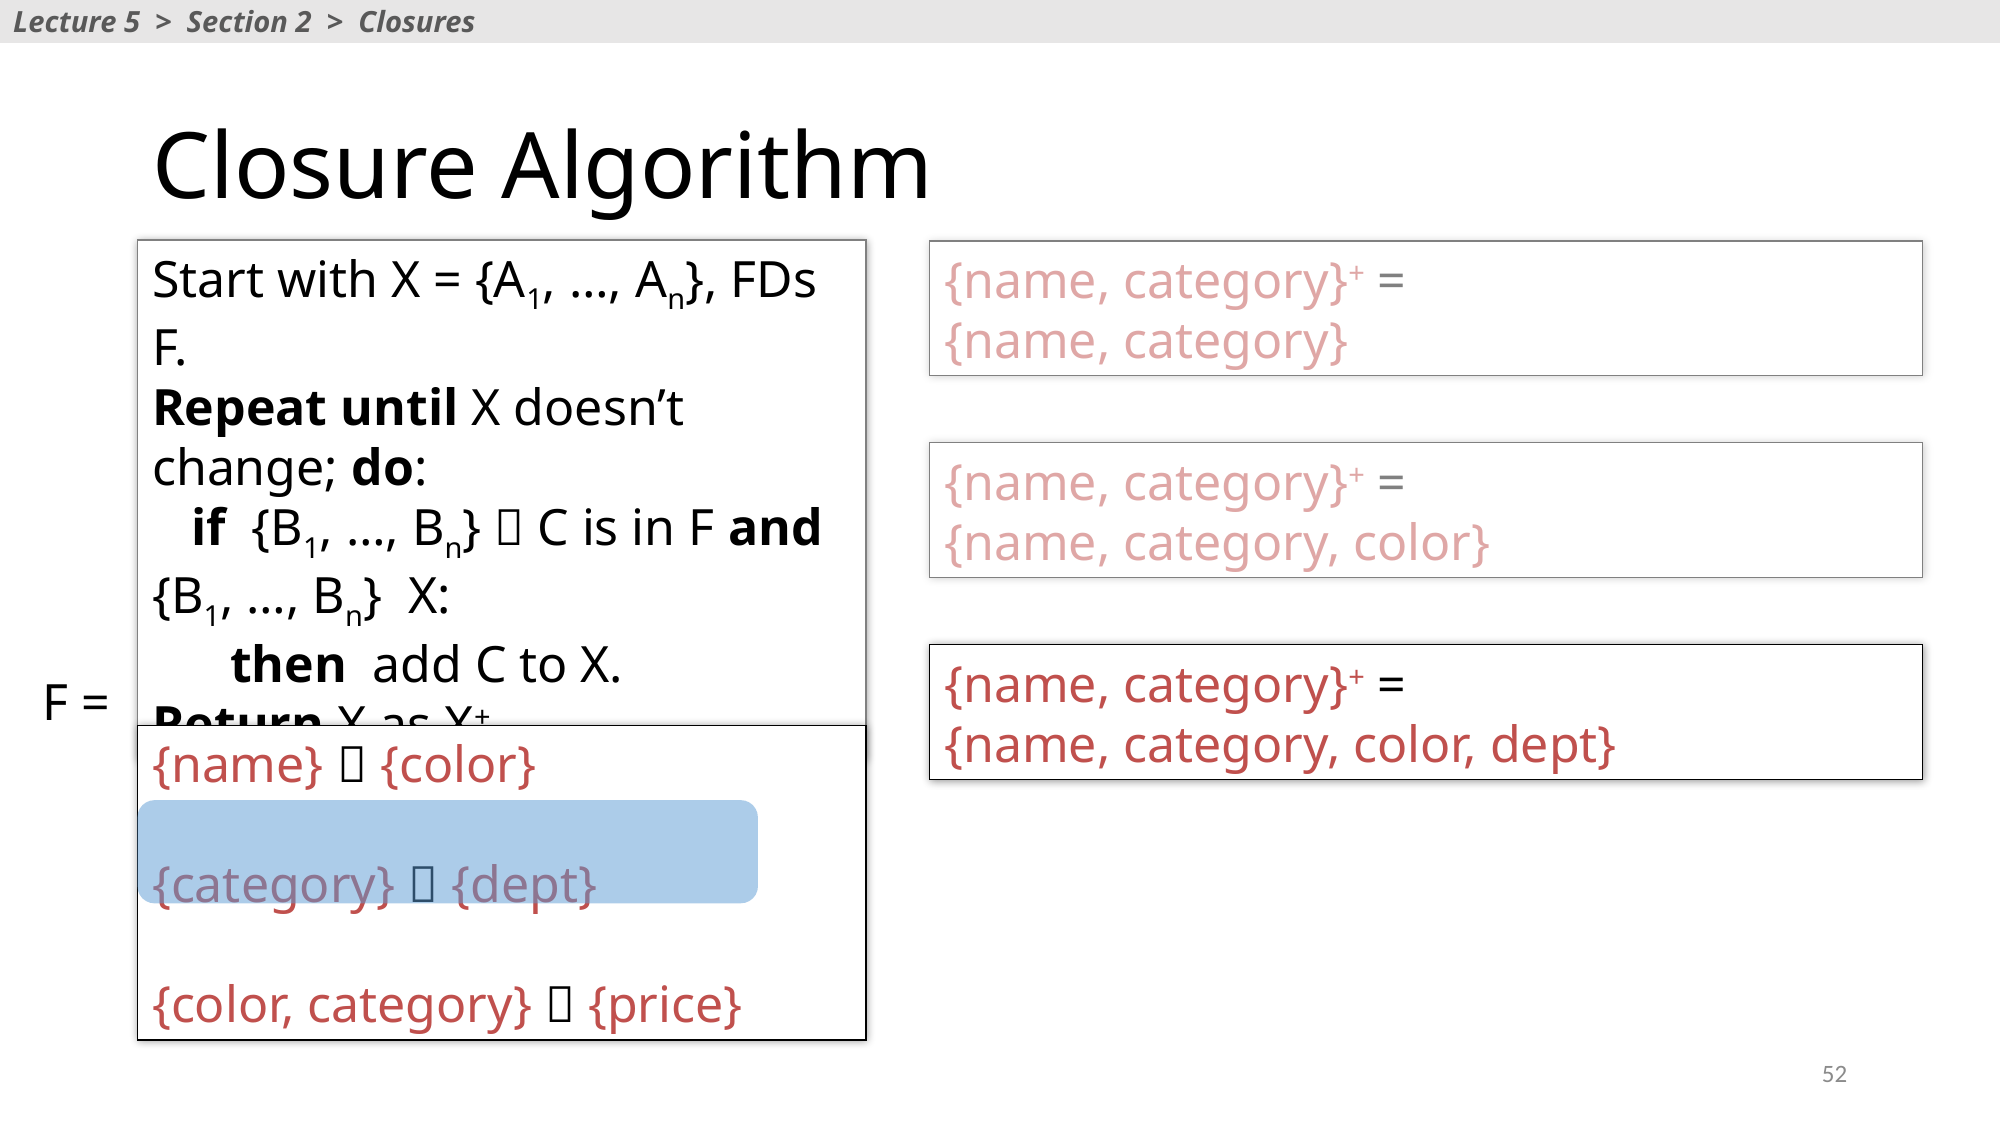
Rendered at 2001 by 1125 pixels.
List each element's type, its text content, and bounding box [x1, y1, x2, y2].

title Closure Algorithm [137, 59, 1863, 278]
text_box {name}  {color} {category}  {dept} {color, category}  {price} [137, 725, 866, 1041]
text_box [136, 799, 760, 905]
text_box [907, 204, 1957, 620]
text_box {name, category}+ = {name, category, color, dept} [929, 644, 1923, 780]
text_box F = [27, 663, 125, 739]
slide_number 52 [1412, 1042, 1863, 1103]
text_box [0, 0, 2000, 47]
